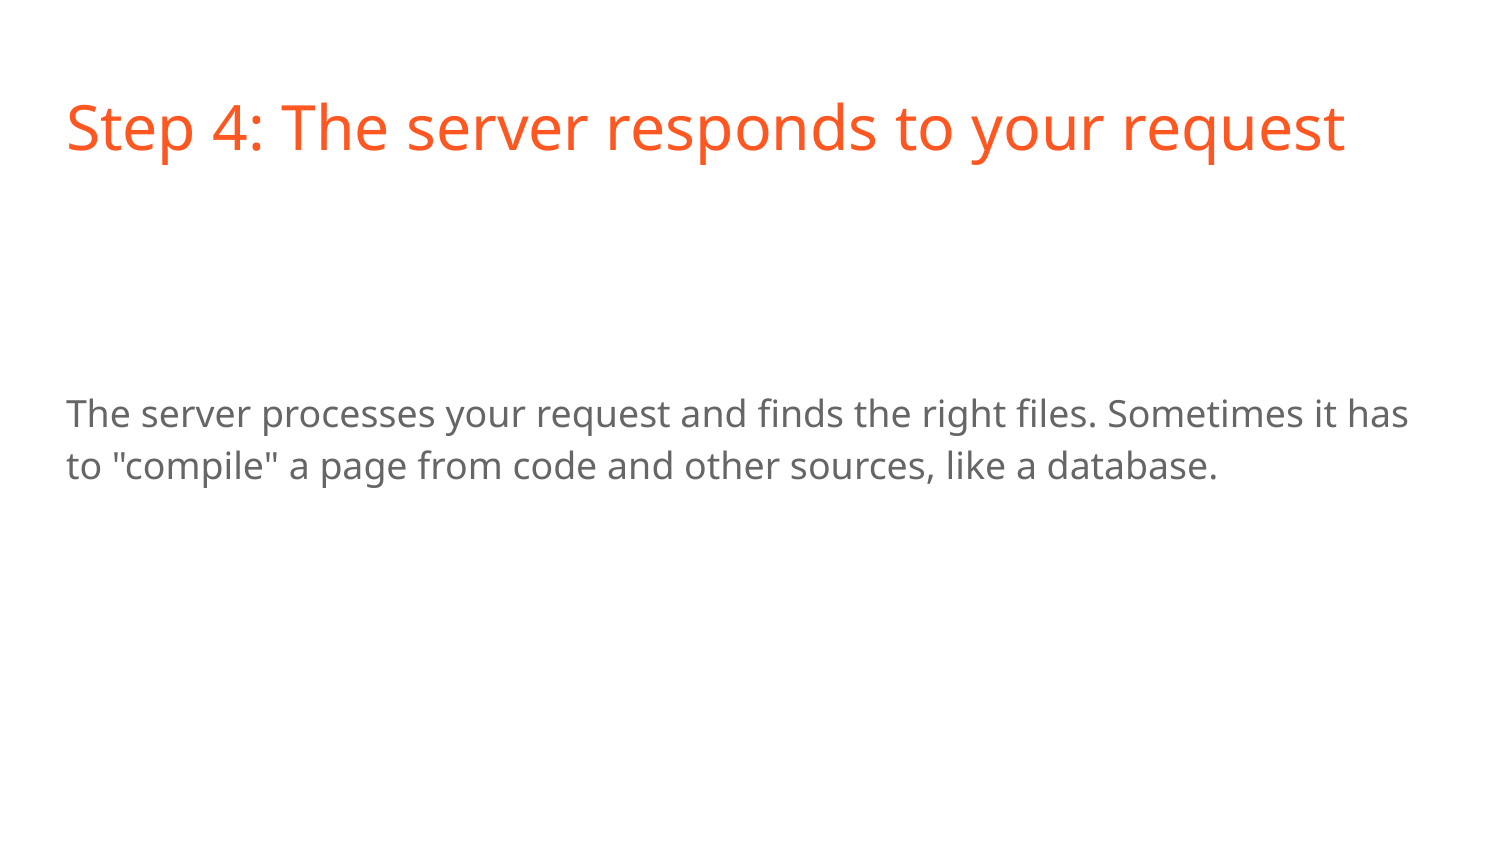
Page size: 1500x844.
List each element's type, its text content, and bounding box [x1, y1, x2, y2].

title Step 4: The server responds to your request [51, 72, 1449, 167]
list The server processes your request and finds the right files. Sometimes it has to "compile" a page from code and other sources, like a database. [51, 368, 1449, 750]
